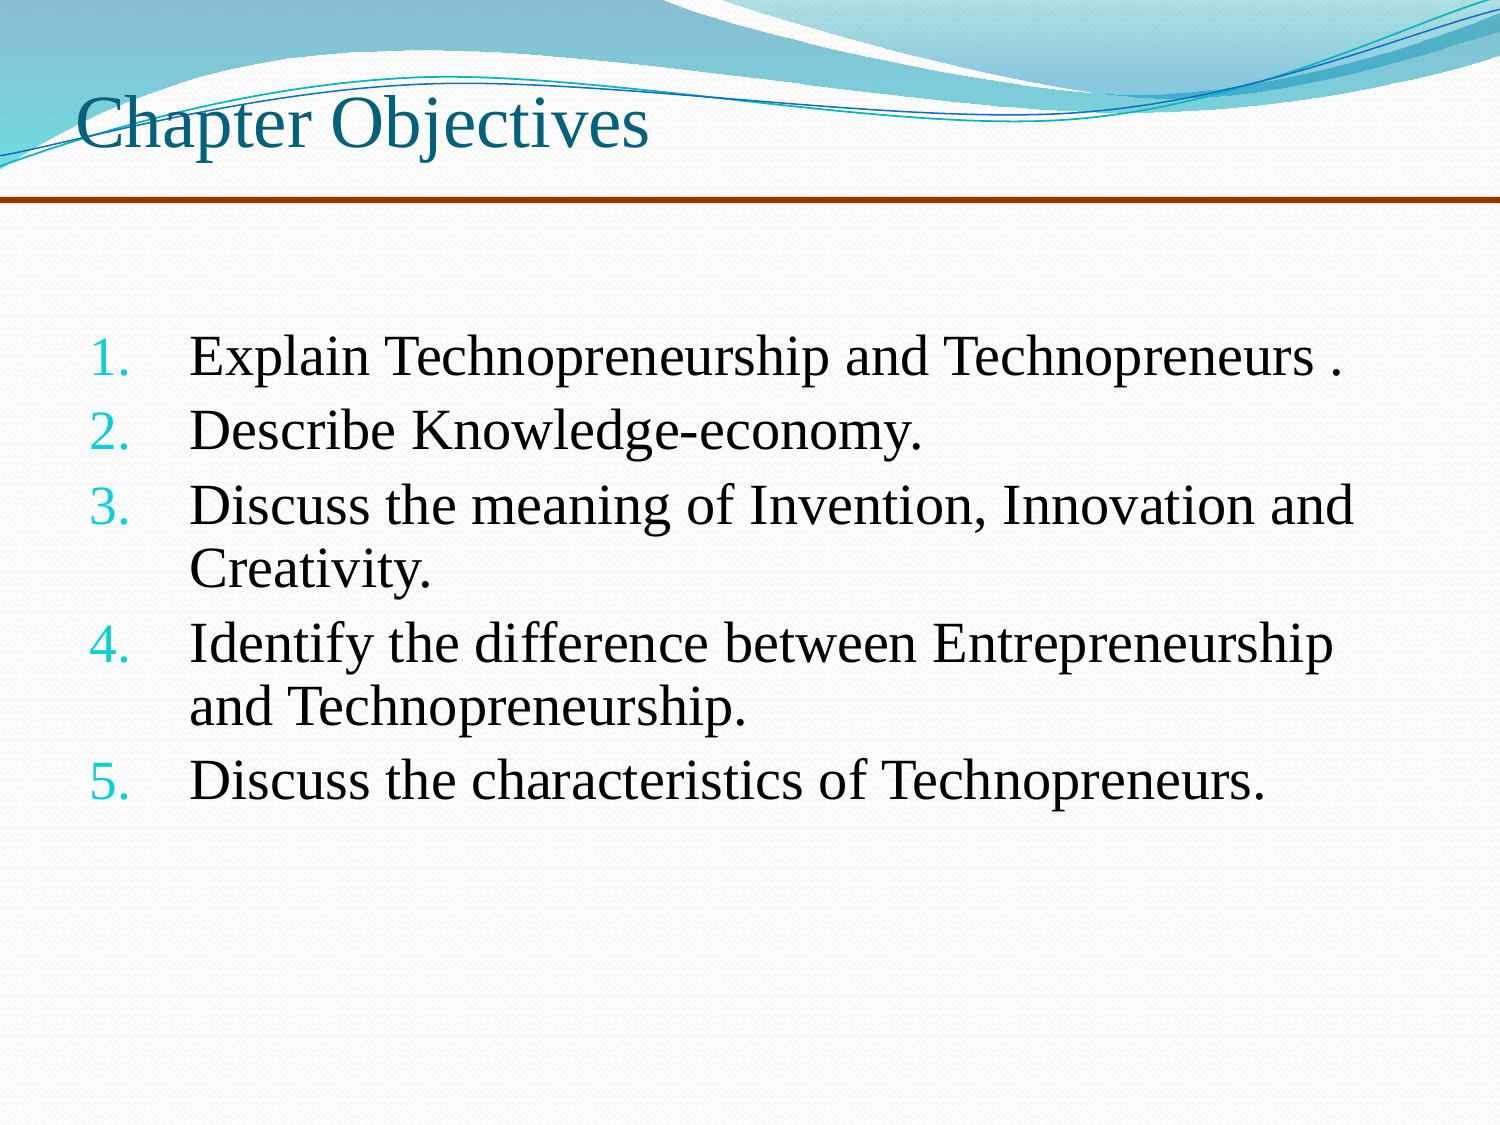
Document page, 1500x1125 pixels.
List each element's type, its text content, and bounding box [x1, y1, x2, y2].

list Explain Technopreneurship and Technopreneurs . Describe Knowledge-economy. Discuss the meaning of Invention, Innovation and Creativity. Identify the difference between Entrepreneurship and Technopreneurship. Discuss the characteristics of Technopreneurs. [75, 317, 1425, 1038]
title Chapter Objectives [75, 24, 1425, 213]
